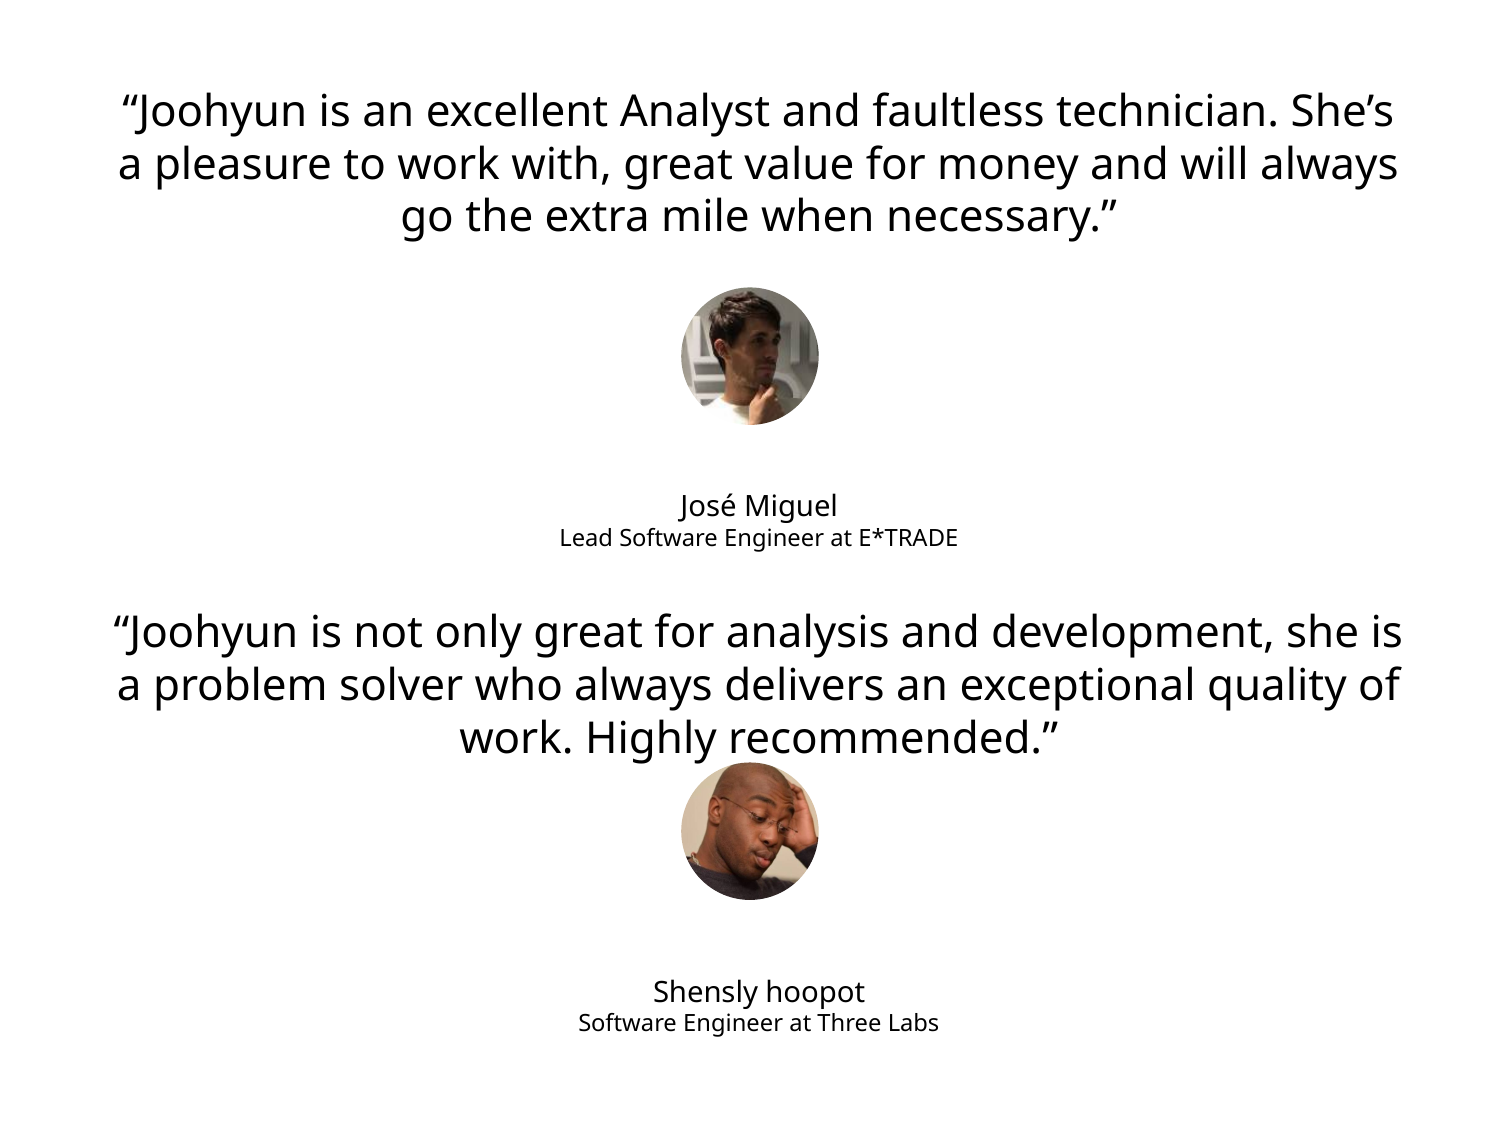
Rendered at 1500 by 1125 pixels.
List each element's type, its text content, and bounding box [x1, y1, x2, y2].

text_box [677, 283, 823, 429]
text_box [677, 758, 823, 904]
text_box “Joohyun is an excellent Analyst and faultless technician. She’s a pleasure to work with, great value for money and will always go the extra mile when necessary.” José Miguel Lead Software Engineer at E*TRADE “Joohyun is not only great for analysis and development, she is a problem solver who always delivers an exceptional quality of work. Highly recommended.” Shensly hoopot Software Engineer at Three Labs [74, 74, 1425, 1050]
